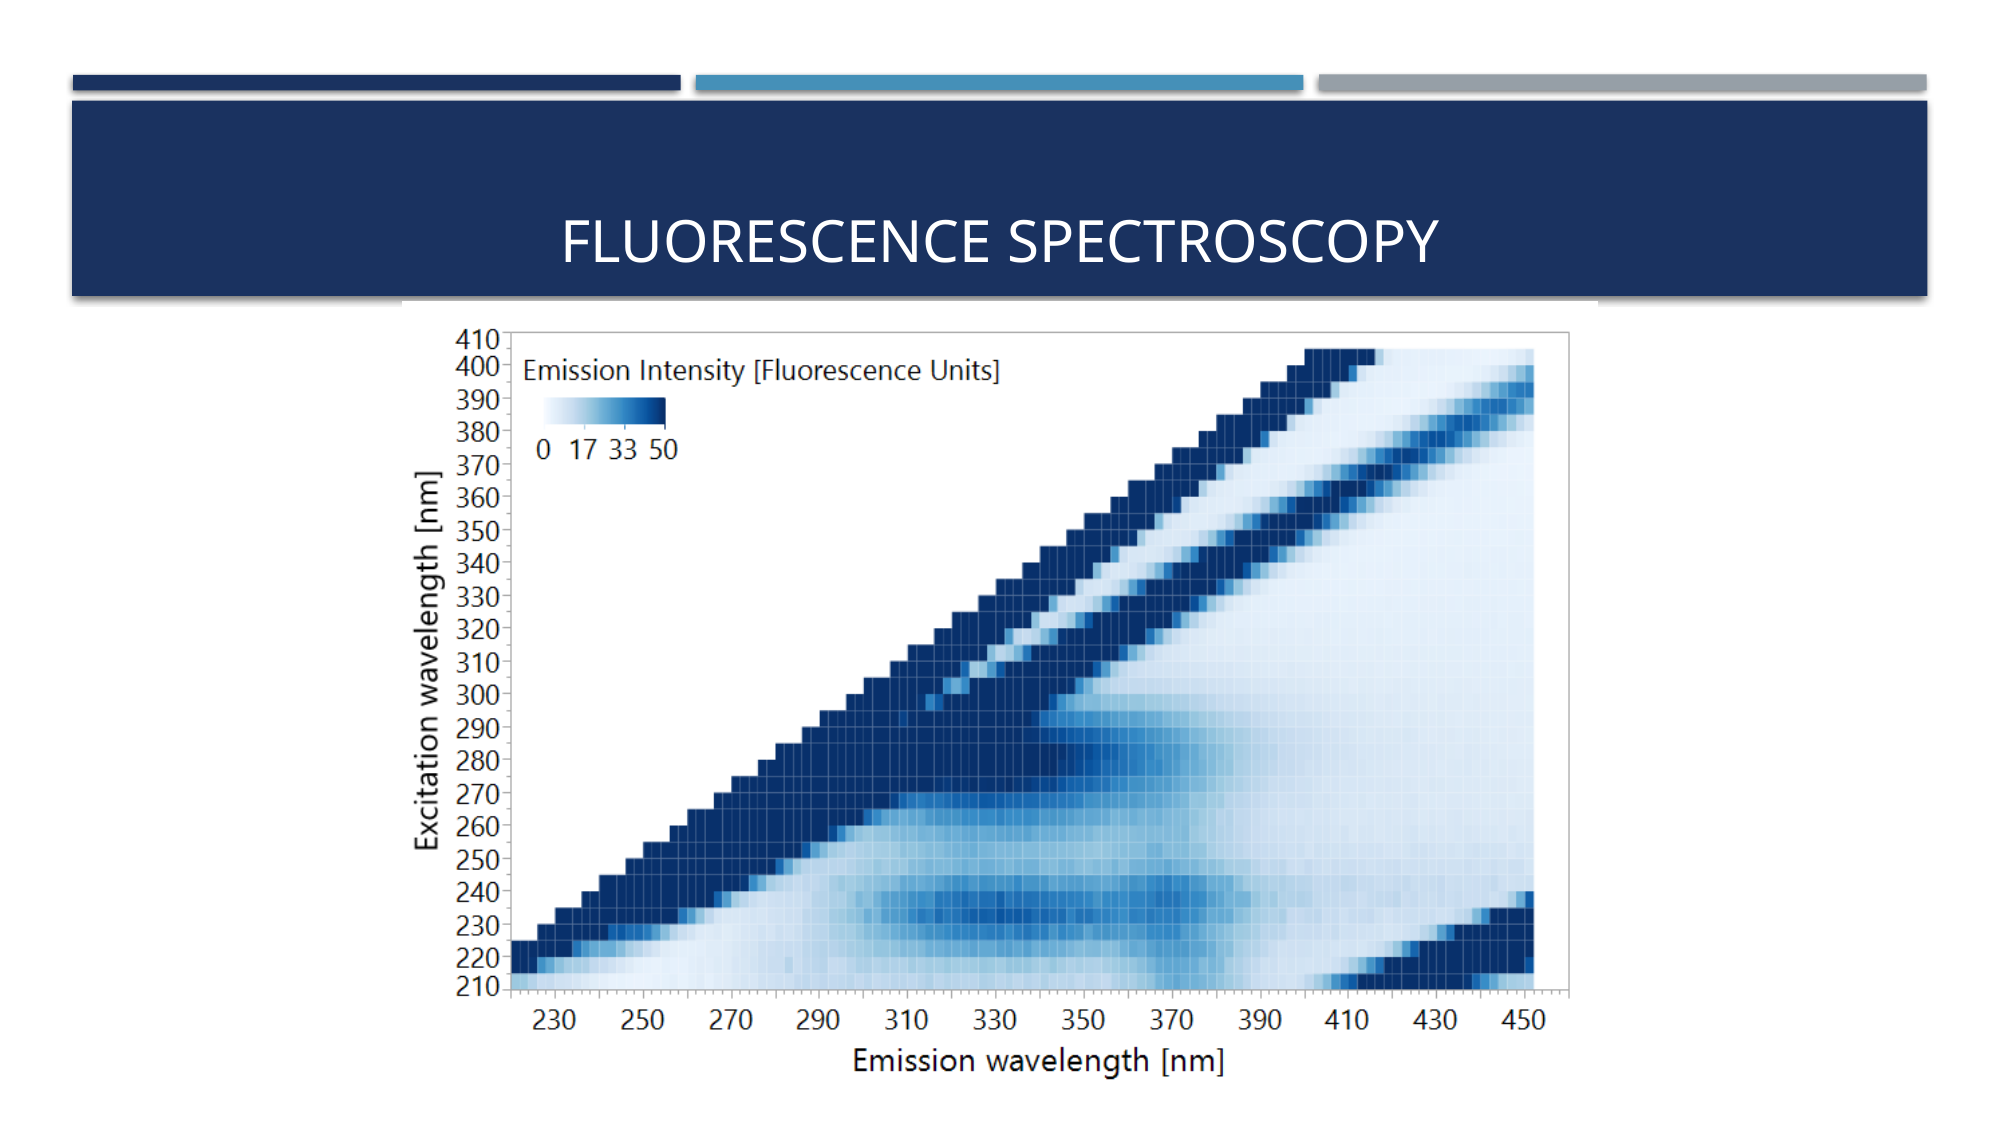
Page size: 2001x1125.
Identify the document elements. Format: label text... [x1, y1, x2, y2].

title Fluorescence Spectroscopy [95, 115, 1905, 282]
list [401, 301, 1599, 1082]
